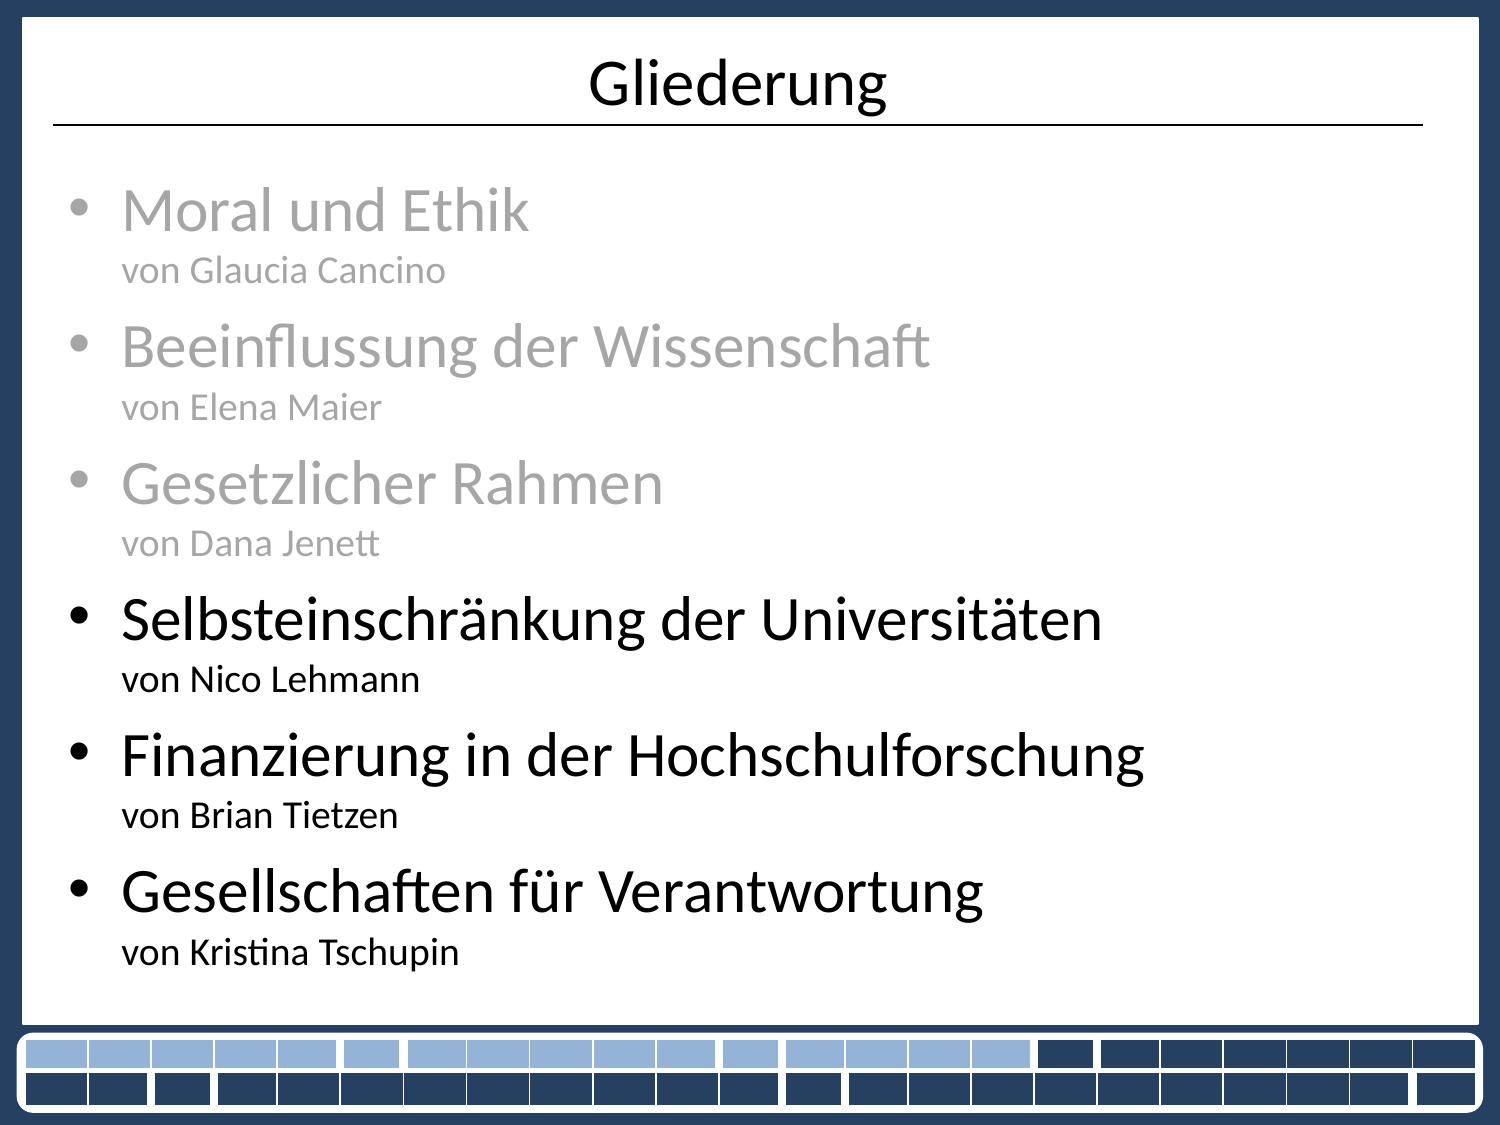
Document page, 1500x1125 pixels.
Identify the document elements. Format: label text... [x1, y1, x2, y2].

table_cell [155, 1073, 210, 1105]
table_header [657, 1040, 715, 1068]
table_header [909, 1040, 970, 1068]
table_cell [786, 1073, 841, 1105]
table_header [1413, 1040, 1475, 1068]
table_cell [594, 1073, 655, 1105]
table_cell [909, 1073, 970, 1105]
list Moral und Ethik von Glaucia Cancino Beeinflussung der Wissenschaft von Elena Maier Gesetzlicher Rahmen von Dana Jenett Selbsteinschränkung der Universitäten von Nico Lehmann Finanzierung in der Hochschulforschung von Brian Tietzen Gesellschaften für Verantwortung von Kristina Tschupin [53, 160, 1425, 988]
table_cell [218, 1073, 276, 1105]
table_header [408, 1040, 466, 1068]
table_header [152, 1040, 213, 1068]
table_cell [972, 1073, 1033, 1105]
title Gliederung [53, 30, 1425, 127]
table_cell [278, 1073, 339, 1105]
table_cell [1417, 1073, 1475, 1105]
table_header [972, 1040, 1030, 1068]
table_header [594, 1040, 655, 1068]
table_cell [1350, 1073, 1408, 1105]
table_header [1101, 1040, 1159, 1068]
table_cell [657, 1073, 718, 1105]
table_cell [720, 1073, 778, 1105]
table_cell [1287, 1073, 1349, 1105]
table_cell [530, 1073, 592, 1105]
table_header [1287, 1040, 1349, 1068]
table_cell [341, 1073, 403, 1105]
table_header [723, 1040, 778, 1068]
table_header [846, 1040, 907, 1068]
table_header [1224, 1040, 1286, 1068]
table_cell [1098, 1073, 1159, 1105]
table_header [89, 1040, 150, 1068]
table_cell [1224, 1073, 1286, 1105]
table_header [1350, 1040, 1412, 1068]
table_cell [89, 1073, 147, 1105]
table_cell [467, 1073, 529, 1105]
table_header [1161, 1040, 1222, 1068]
table_cell [1161, 1073, 1222, 1105]
table_cell [404, 1073, 466, 1105]
table_header [786, 1040, 844, 1068]
table_header [467, 1040, 529, 1068]
table_cell [1035, 1073, 1096, 1105]
table_cell [26, 1073, 87, 1105]
table_header [530, 1040, 592, 1068]
table_header [278, 1040, 336, 1068]
table_header [26, 1040, 87, 1068]
table_header [1038, 1040, 1093, 1068]
text_box [19, 1038, 1481, 1111]
table_header [215, 1040, 276, 1068]
table_cell [849, 1073, 907, 1105]
table_header [344, 1040, 399, 1068]
